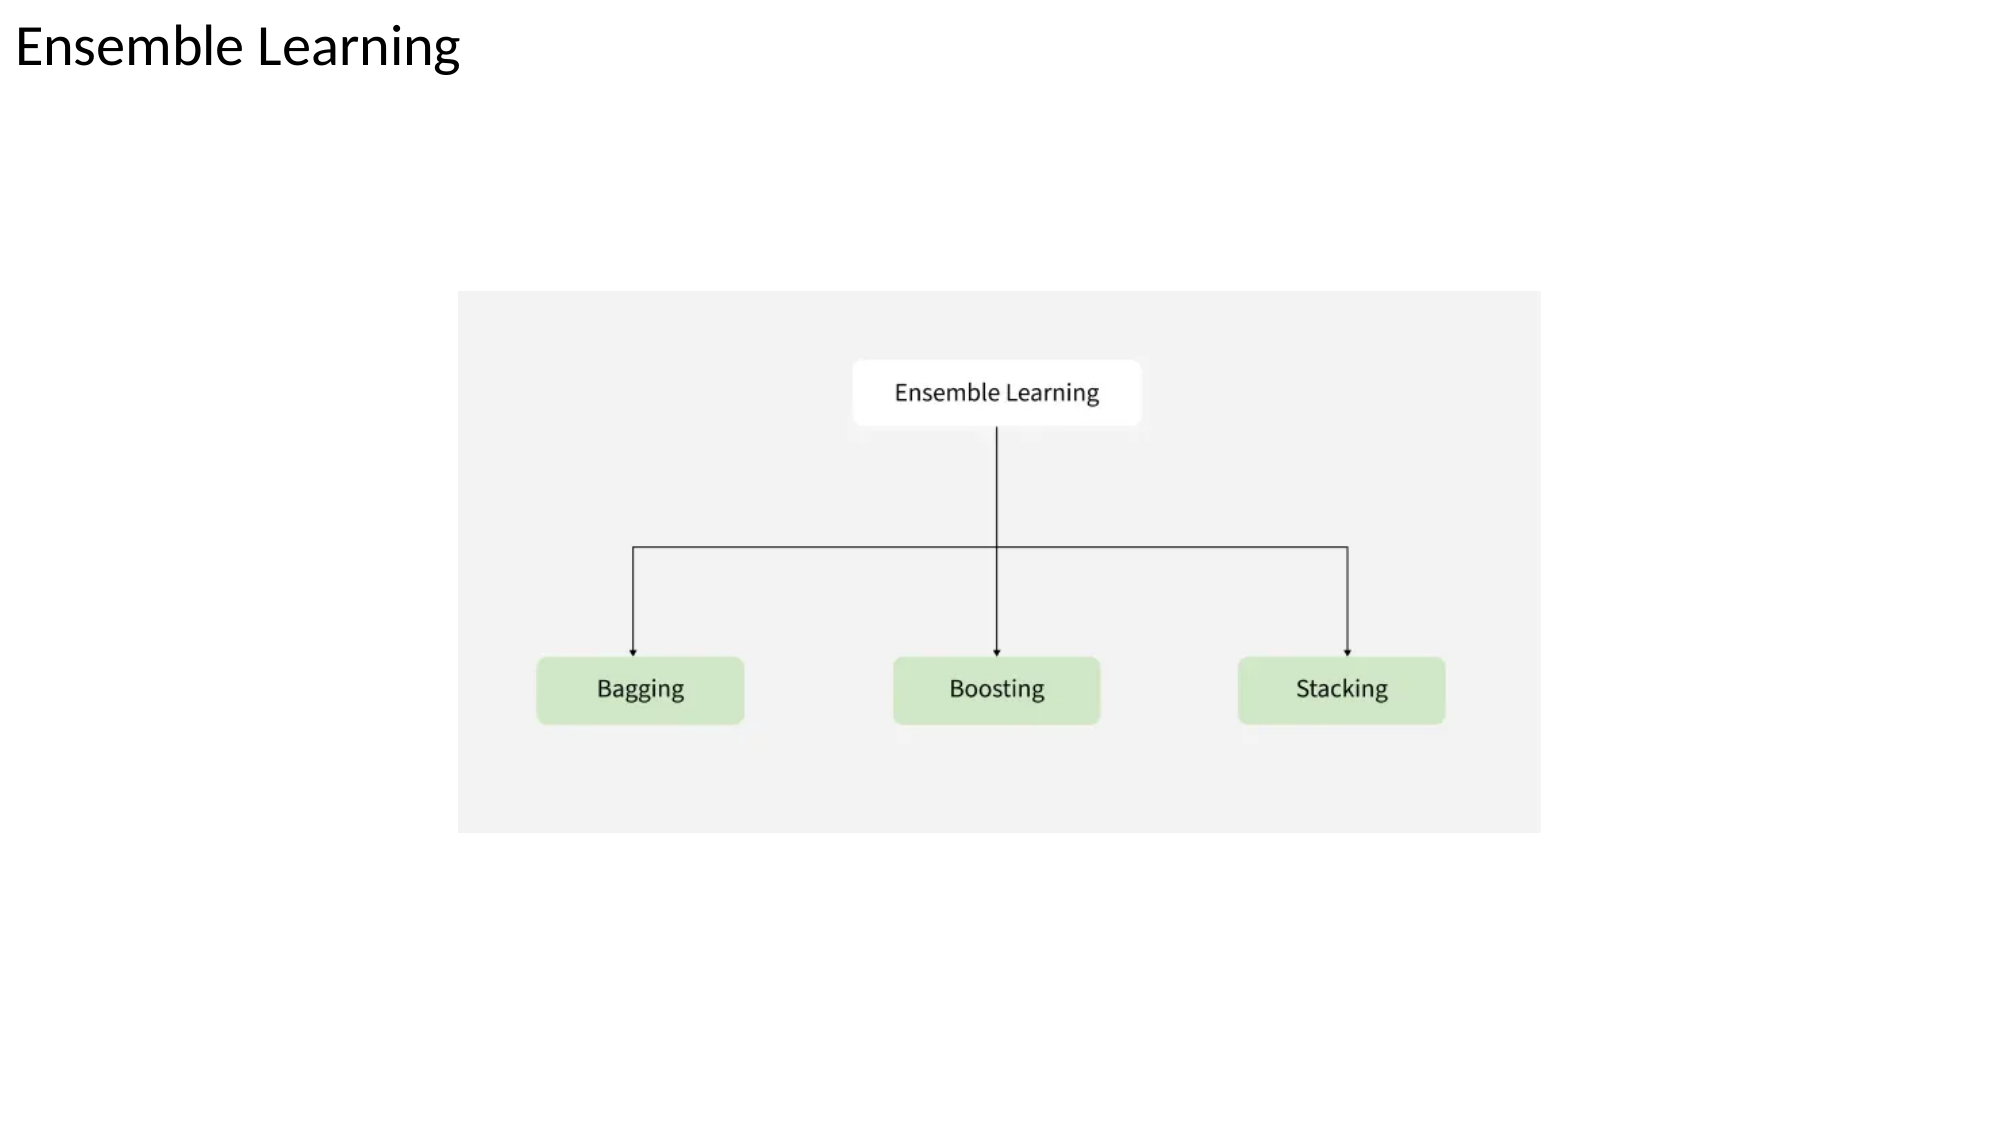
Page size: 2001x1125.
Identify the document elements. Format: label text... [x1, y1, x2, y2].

picture [458, 291, 1542, 834]
text_box Ensemble Learning [0, 0, 2000, 86]
